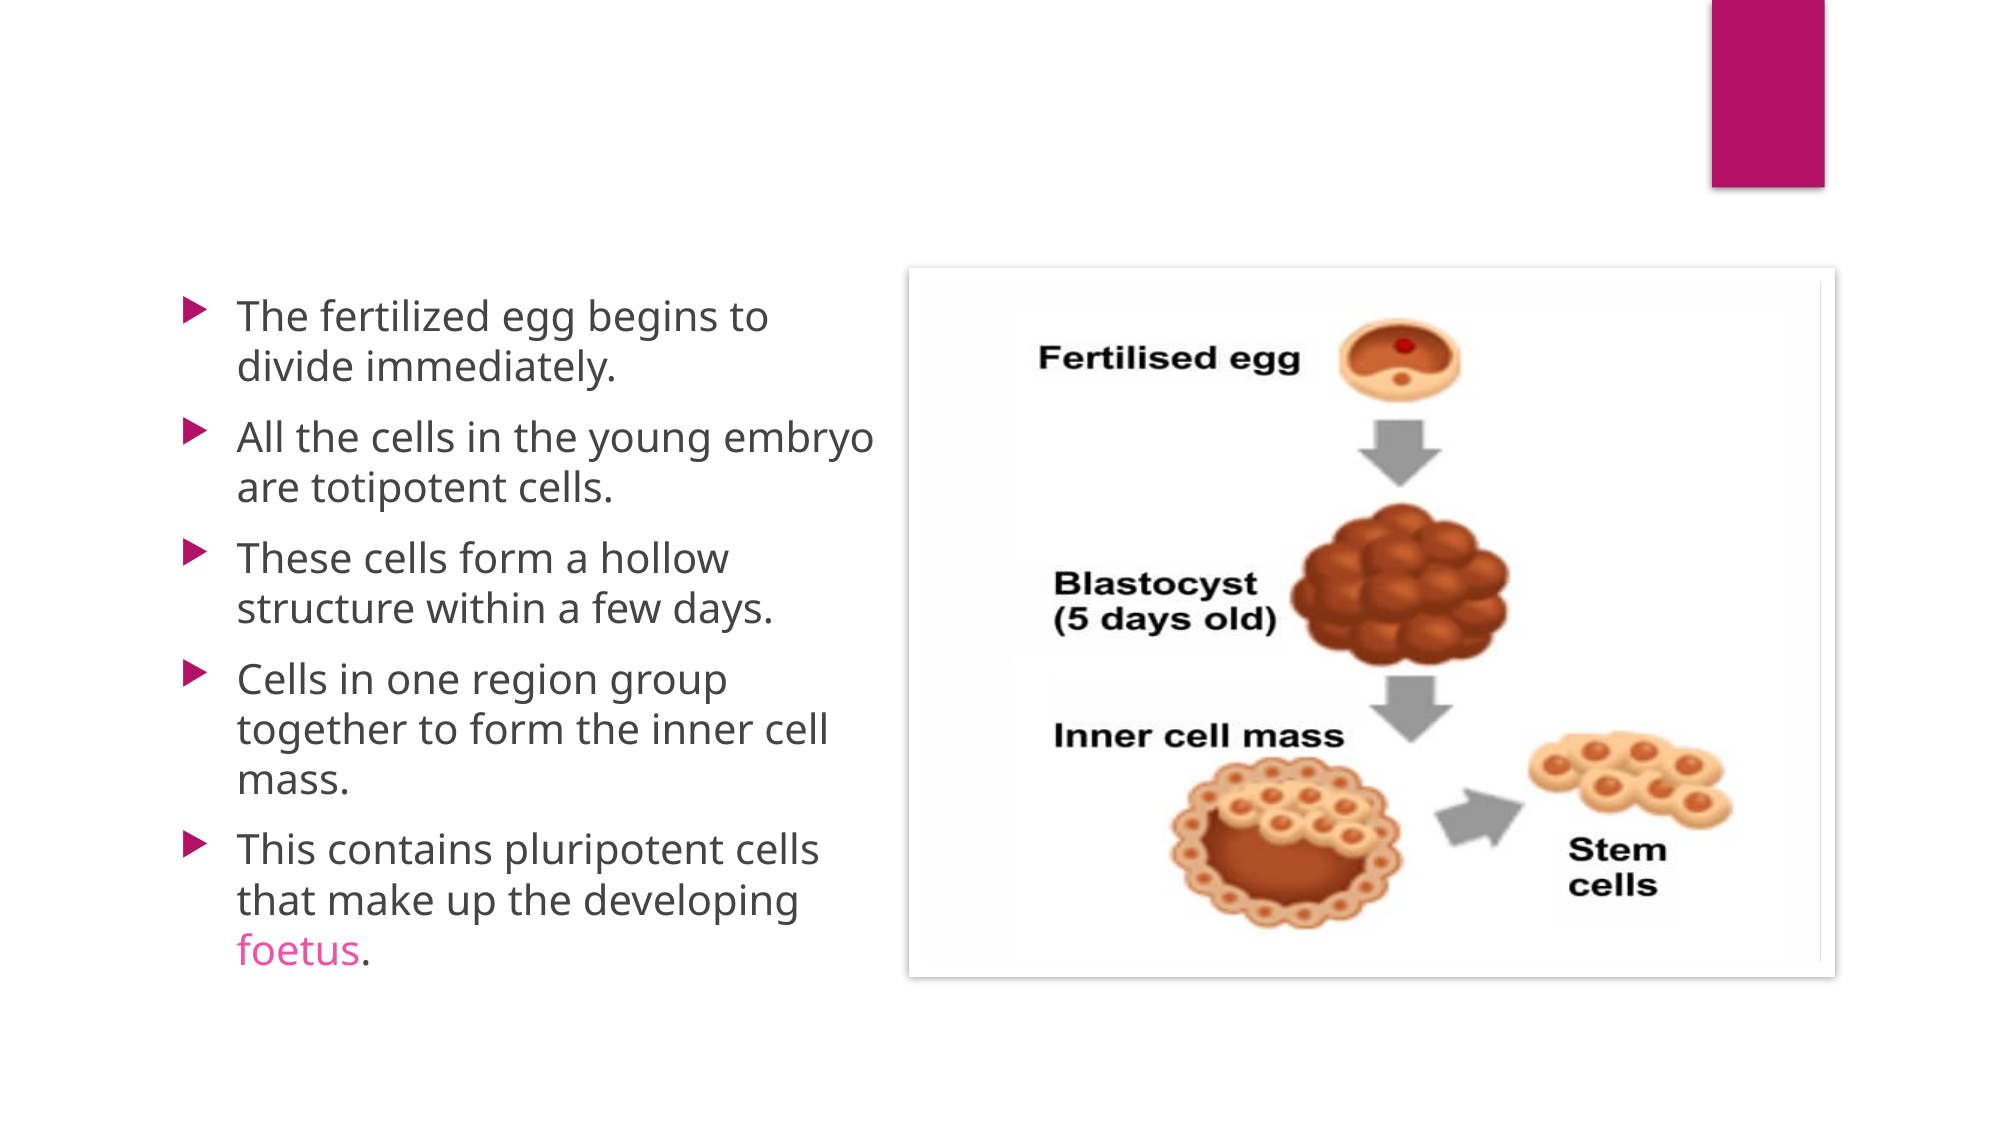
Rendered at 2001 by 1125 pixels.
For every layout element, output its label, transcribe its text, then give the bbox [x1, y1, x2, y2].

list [923, 282, 1821, 963]
list The fertilized egg begins to divide immediately. All the cells in the young embryo are totipotent cells. These cells form a hollow structure within a few days. Cells in one region group together to form the inner cell mass. This contains pluripotent cells that make up the developing foetus. [165, 282, 902, 975]
